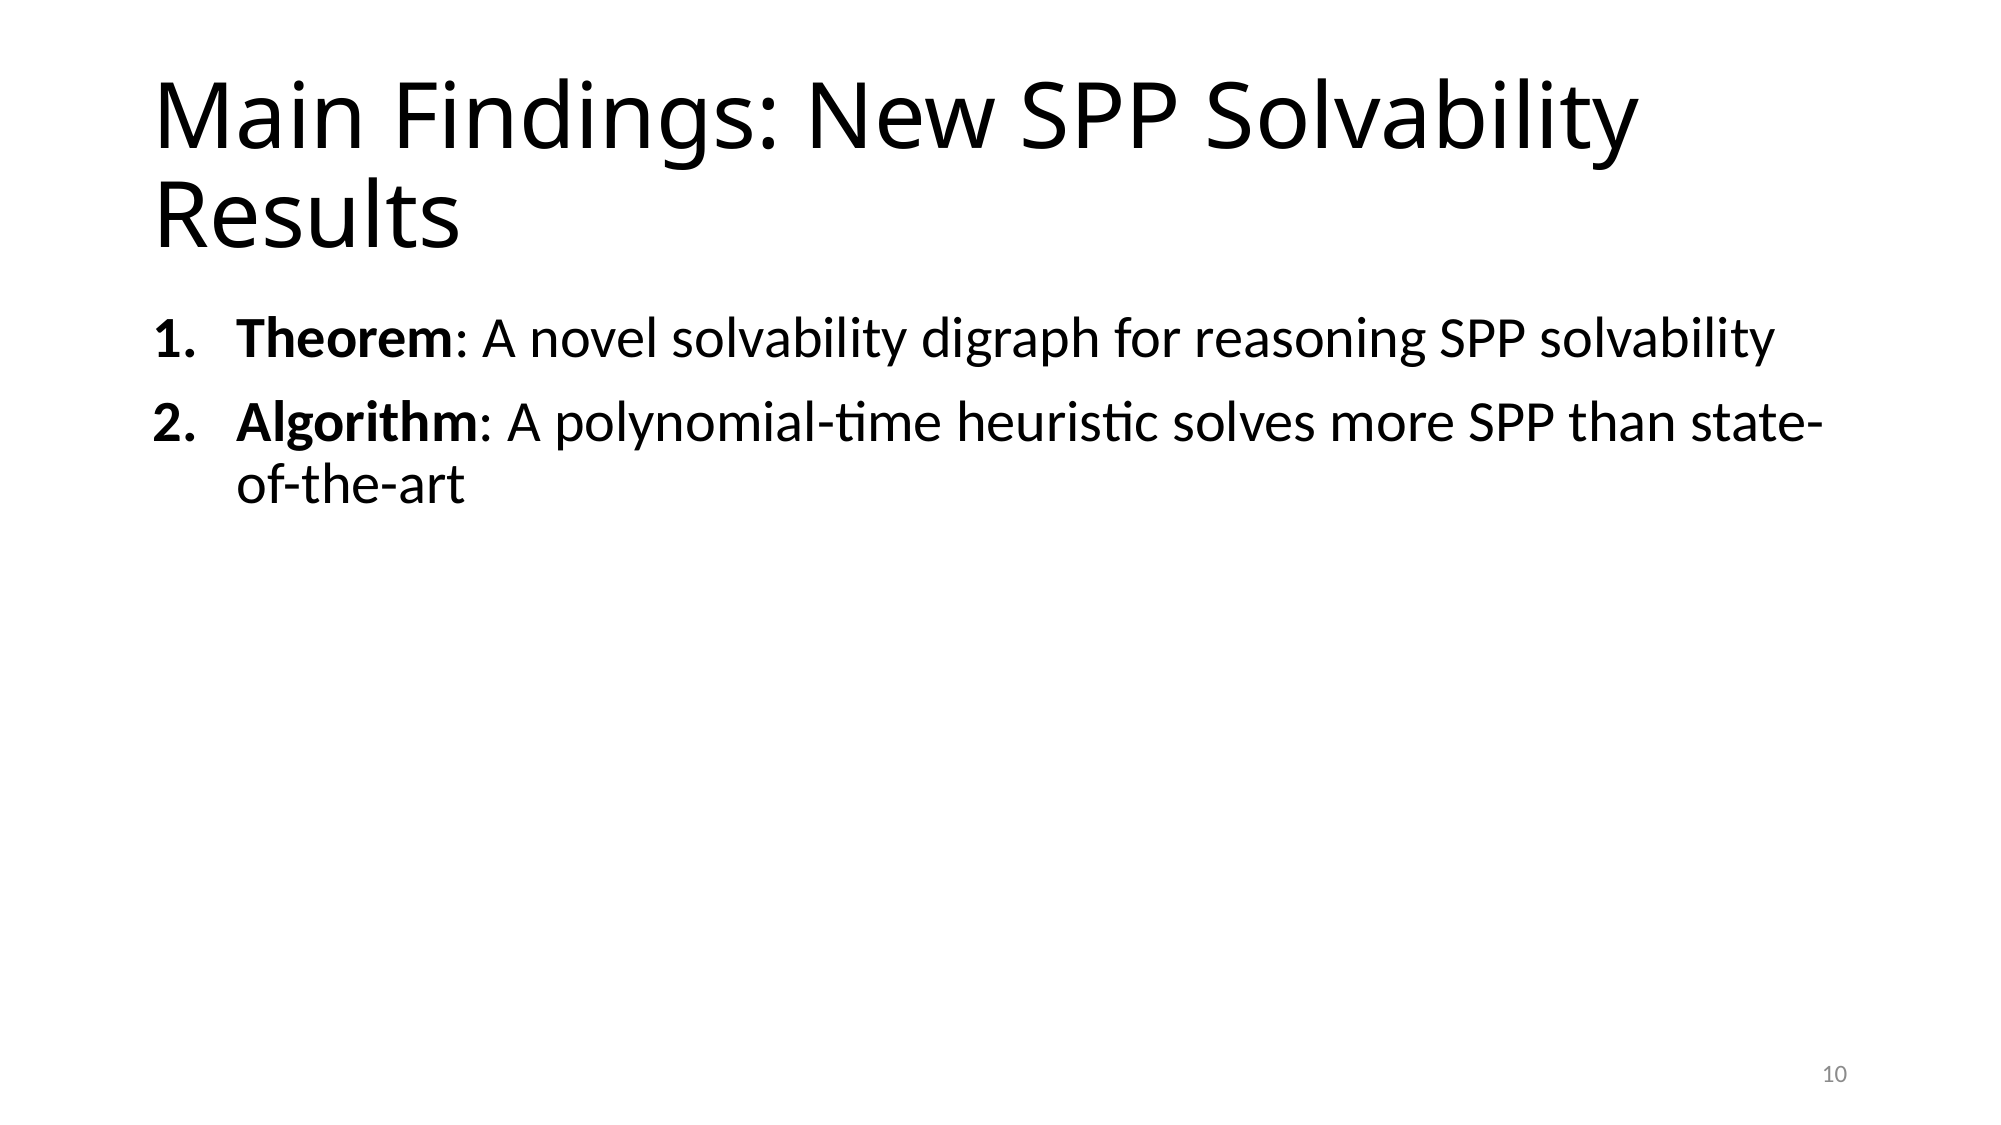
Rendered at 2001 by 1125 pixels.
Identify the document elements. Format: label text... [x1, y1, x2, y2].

title Main Findings: New SPP Solvability Results [137, 59, 1863, 278]
slide_number 10 [1412, 1042, 1863, 1103]
list Theorem: A novel solvability digraph for reasoning SPP solvability Algorithm: A polynomial-time heuristic solves more SPP than state-of-the-art [137, 299, 1863, 1014]
